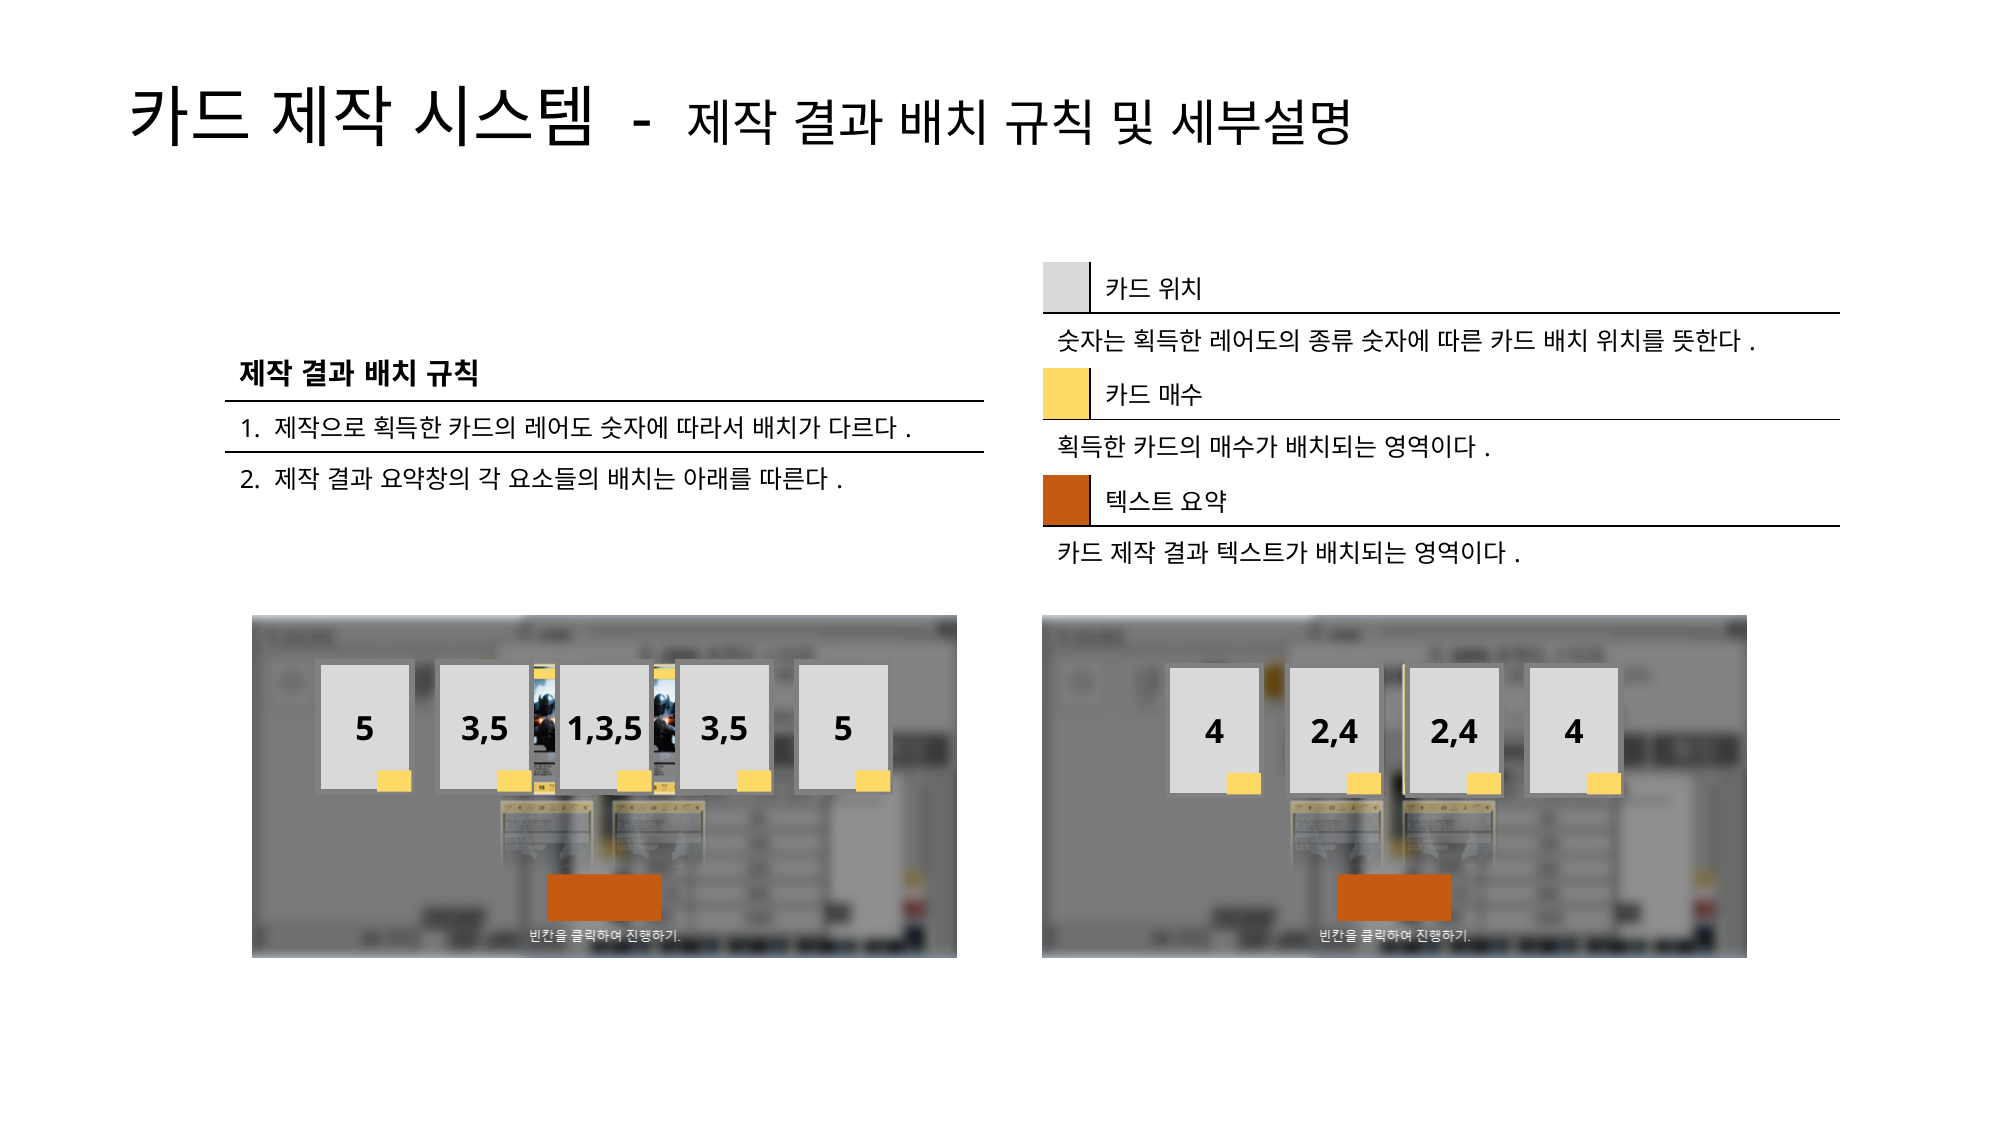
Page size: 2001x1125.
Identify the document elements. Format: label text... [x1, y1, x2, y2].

table_header [1043, 262, 1089, 312]
table_header 카드 매수 [1091, 368, 1840, 419]
table_cell 1. 제작으로 획득한 카드의 레어도 숫자에 따라서 배치가 다르다. [225, 402, 984, 451]
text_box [252, 615, 957, 958]
text_box 카드 제작 시스템 - 제작 결과 배치 규칙 및 세부설명 [113, 63, 1886, 167]
table_header 텍스트 요약 [1091, 475, 1840, 525]
table_cell 획득한 카드의 매수가 배치되는 영역이다. [1043, 420, 1840, 471]
table_cell 카드 제작 결과 텍스트가 배치되는 영역이다. [1043, 527, 1840, 578]
table_header 카드 위치 [1091, 262, 1840, 312]
table_cell 2. 제작 결과 요약창의 각 요소들의 배치는 아래를 따른다. [225, 453, 984, 503]
table_header [1043, 475, 1089, 525]
table_cell 숫자는 획득한 레어도의 종류 숫자에 따른 카드 배치 위치를 뜻한다. [1043, 314, 1840, 365]
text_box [1042, 615, 1747, 958]
table_header 제작 결과 배치 규칙 [225, 343, 984, 400]
table_header [1043, 368, 1089, 419]
